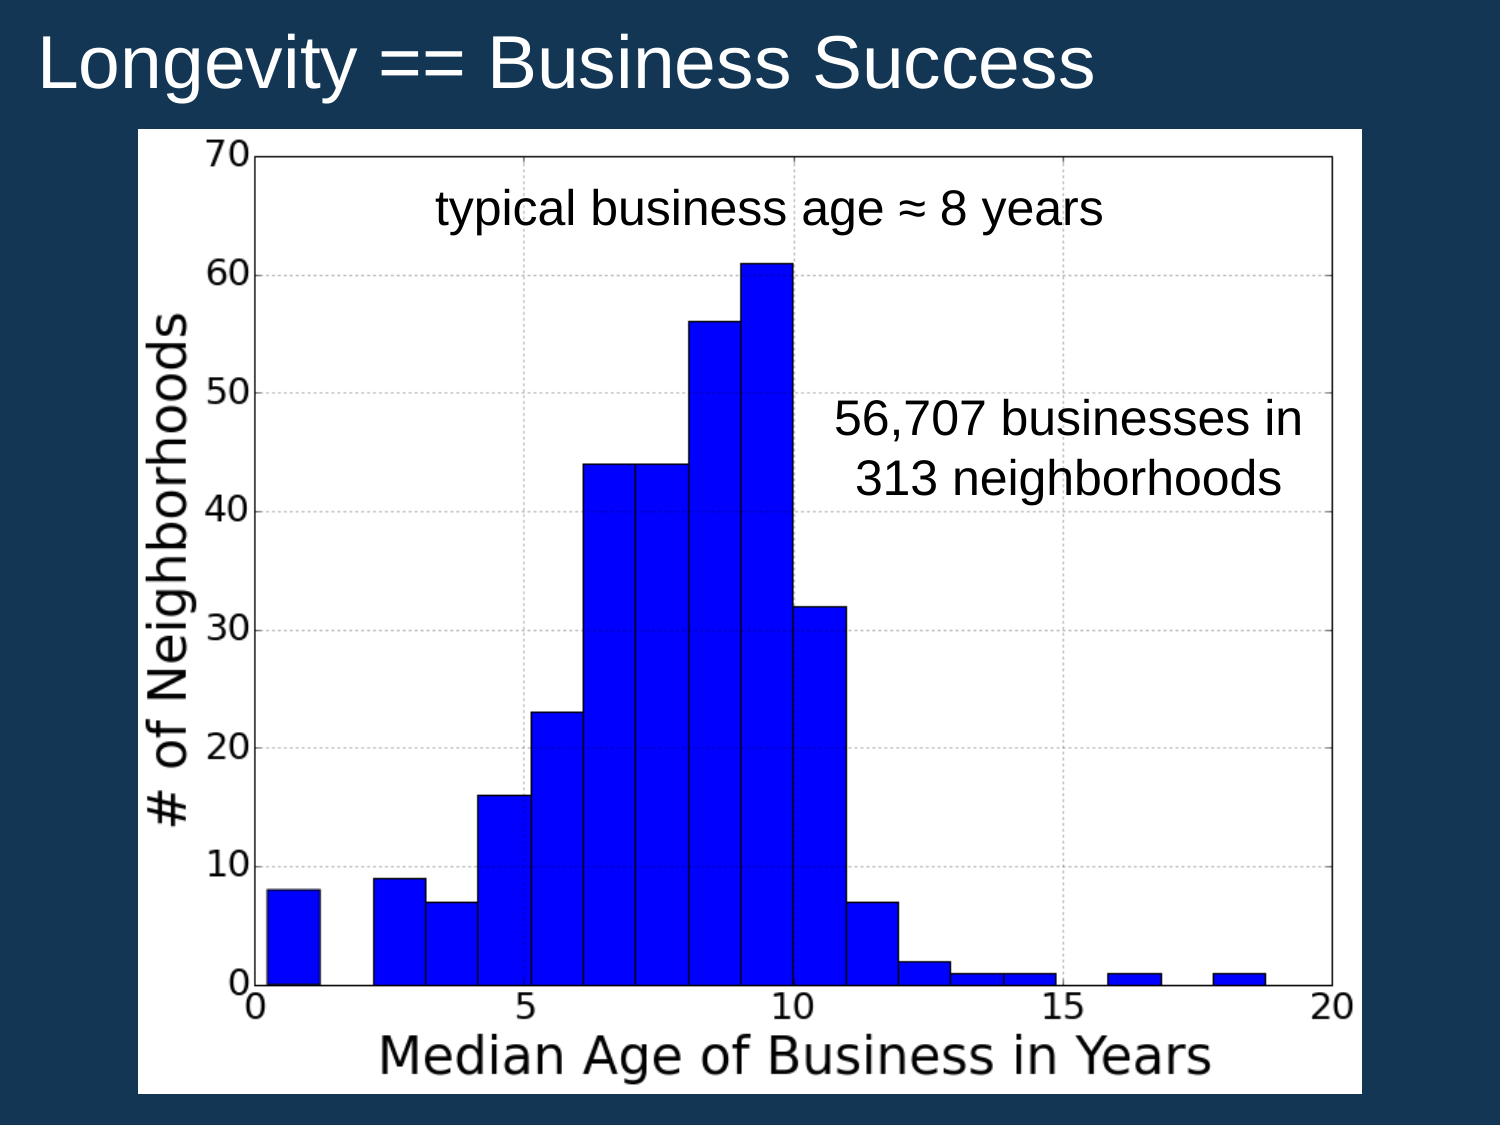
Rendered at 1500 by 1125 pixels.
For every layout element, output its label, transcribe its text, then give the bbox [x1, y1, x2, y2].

title Longevity == Business Success [22, 0, 1480, 125]
picture [137, 128, 1363, 1095]
